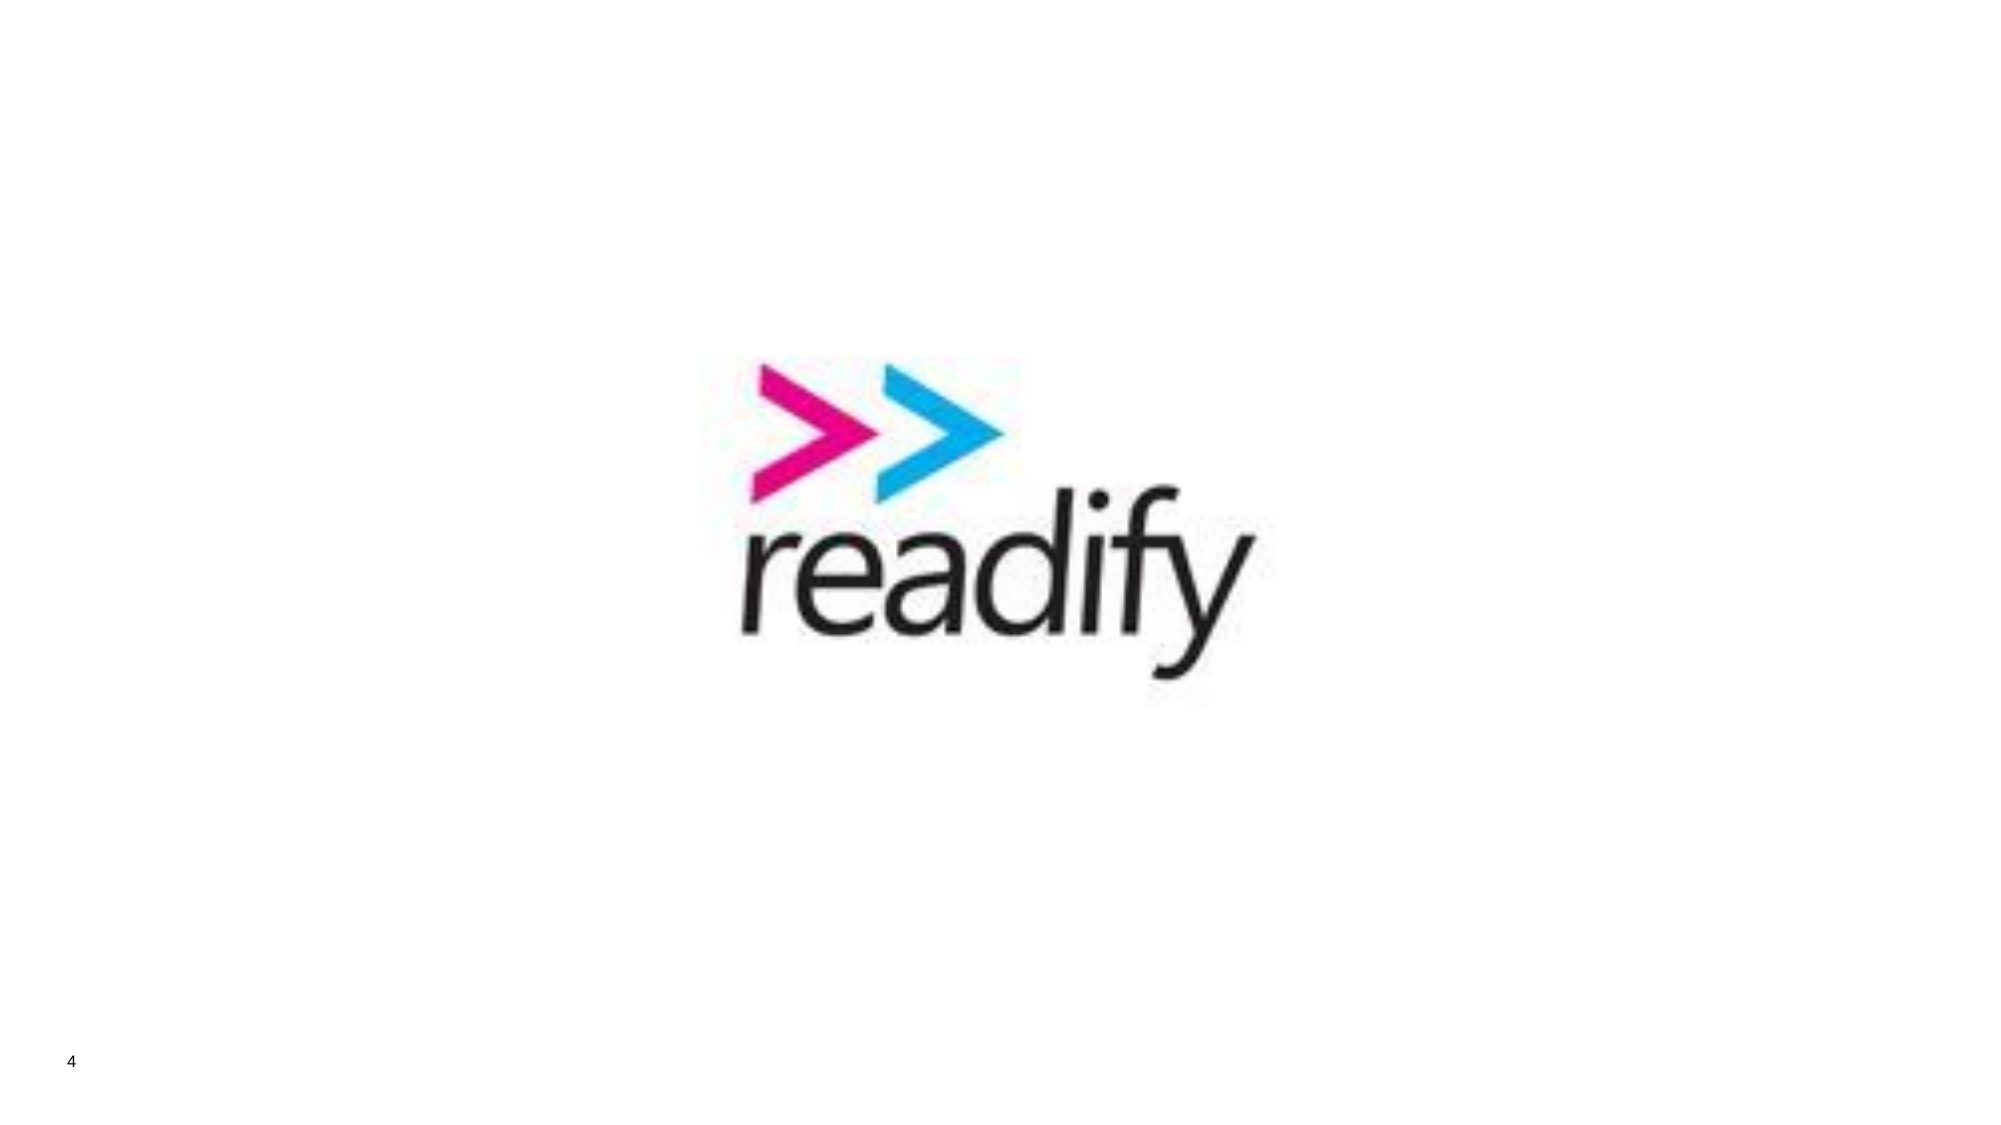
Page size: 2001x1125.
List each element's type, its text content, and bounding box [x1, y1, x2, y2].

picture [640, 167, 1357, 884]
slide_number 4 [56, 1050, 77, 1071]
